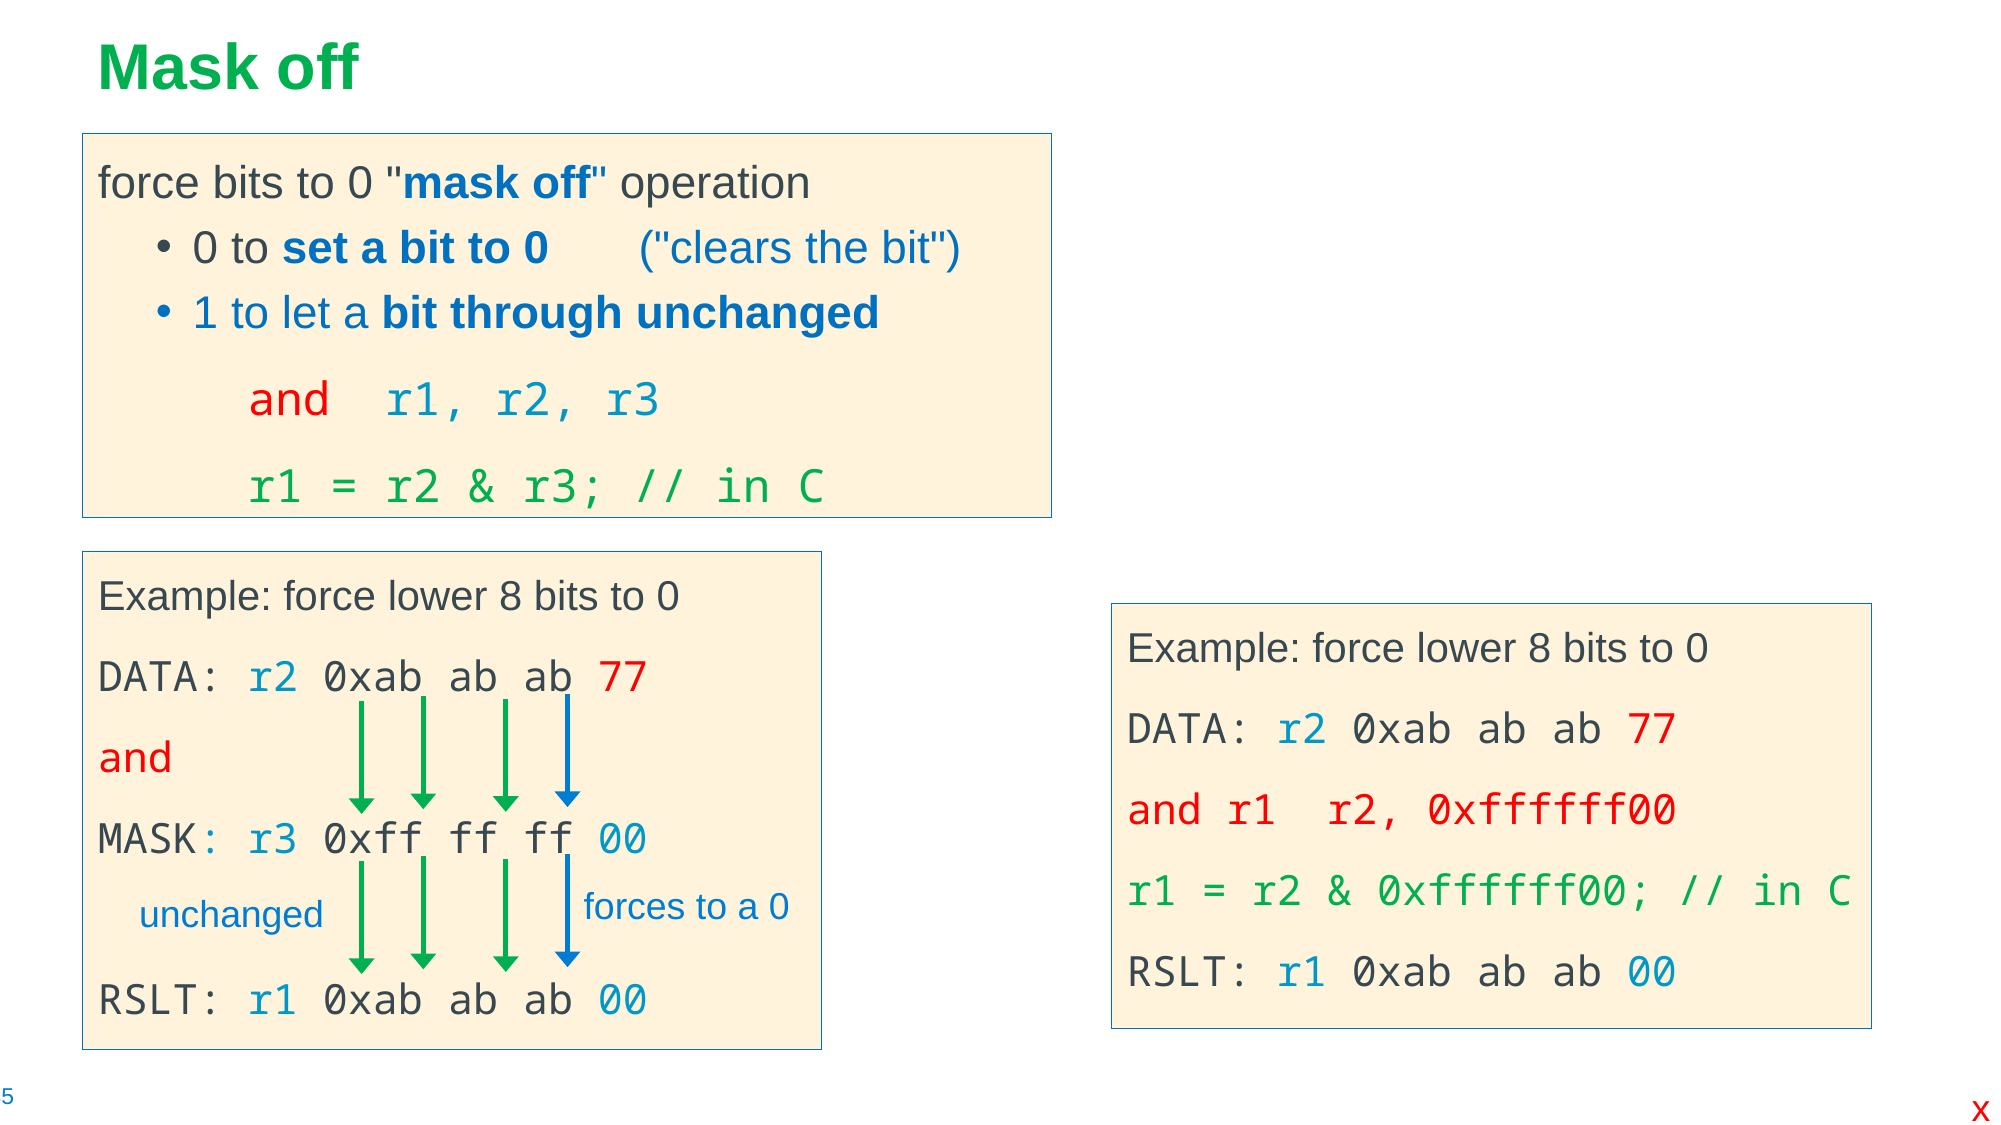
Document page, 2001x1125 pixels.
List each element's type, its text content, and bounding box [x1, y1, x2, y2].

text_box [82, 551, 822, 1050]
text_box force bits to 0 "mask off" operation 0 to set a bit to 0 ("clears the bit") 1 to let a bit through unchanged and r1, r2, r3 r1 = r2 & r3; // in C [82, 133, 1052, 518]
text_box x [1956, 1076, 2000, 1125]
text_box Example: force lower 8 bits to 0 DATA: r2 0xab ab ab 77 and r1 r2, 0xffffff00 r1 = r2 & 0xffffff00; // in C RSLT: r1 0xab ab ab 00 [1111, 603, 1872, 1029]
title Mask off [82, 19, 1808, 111]
